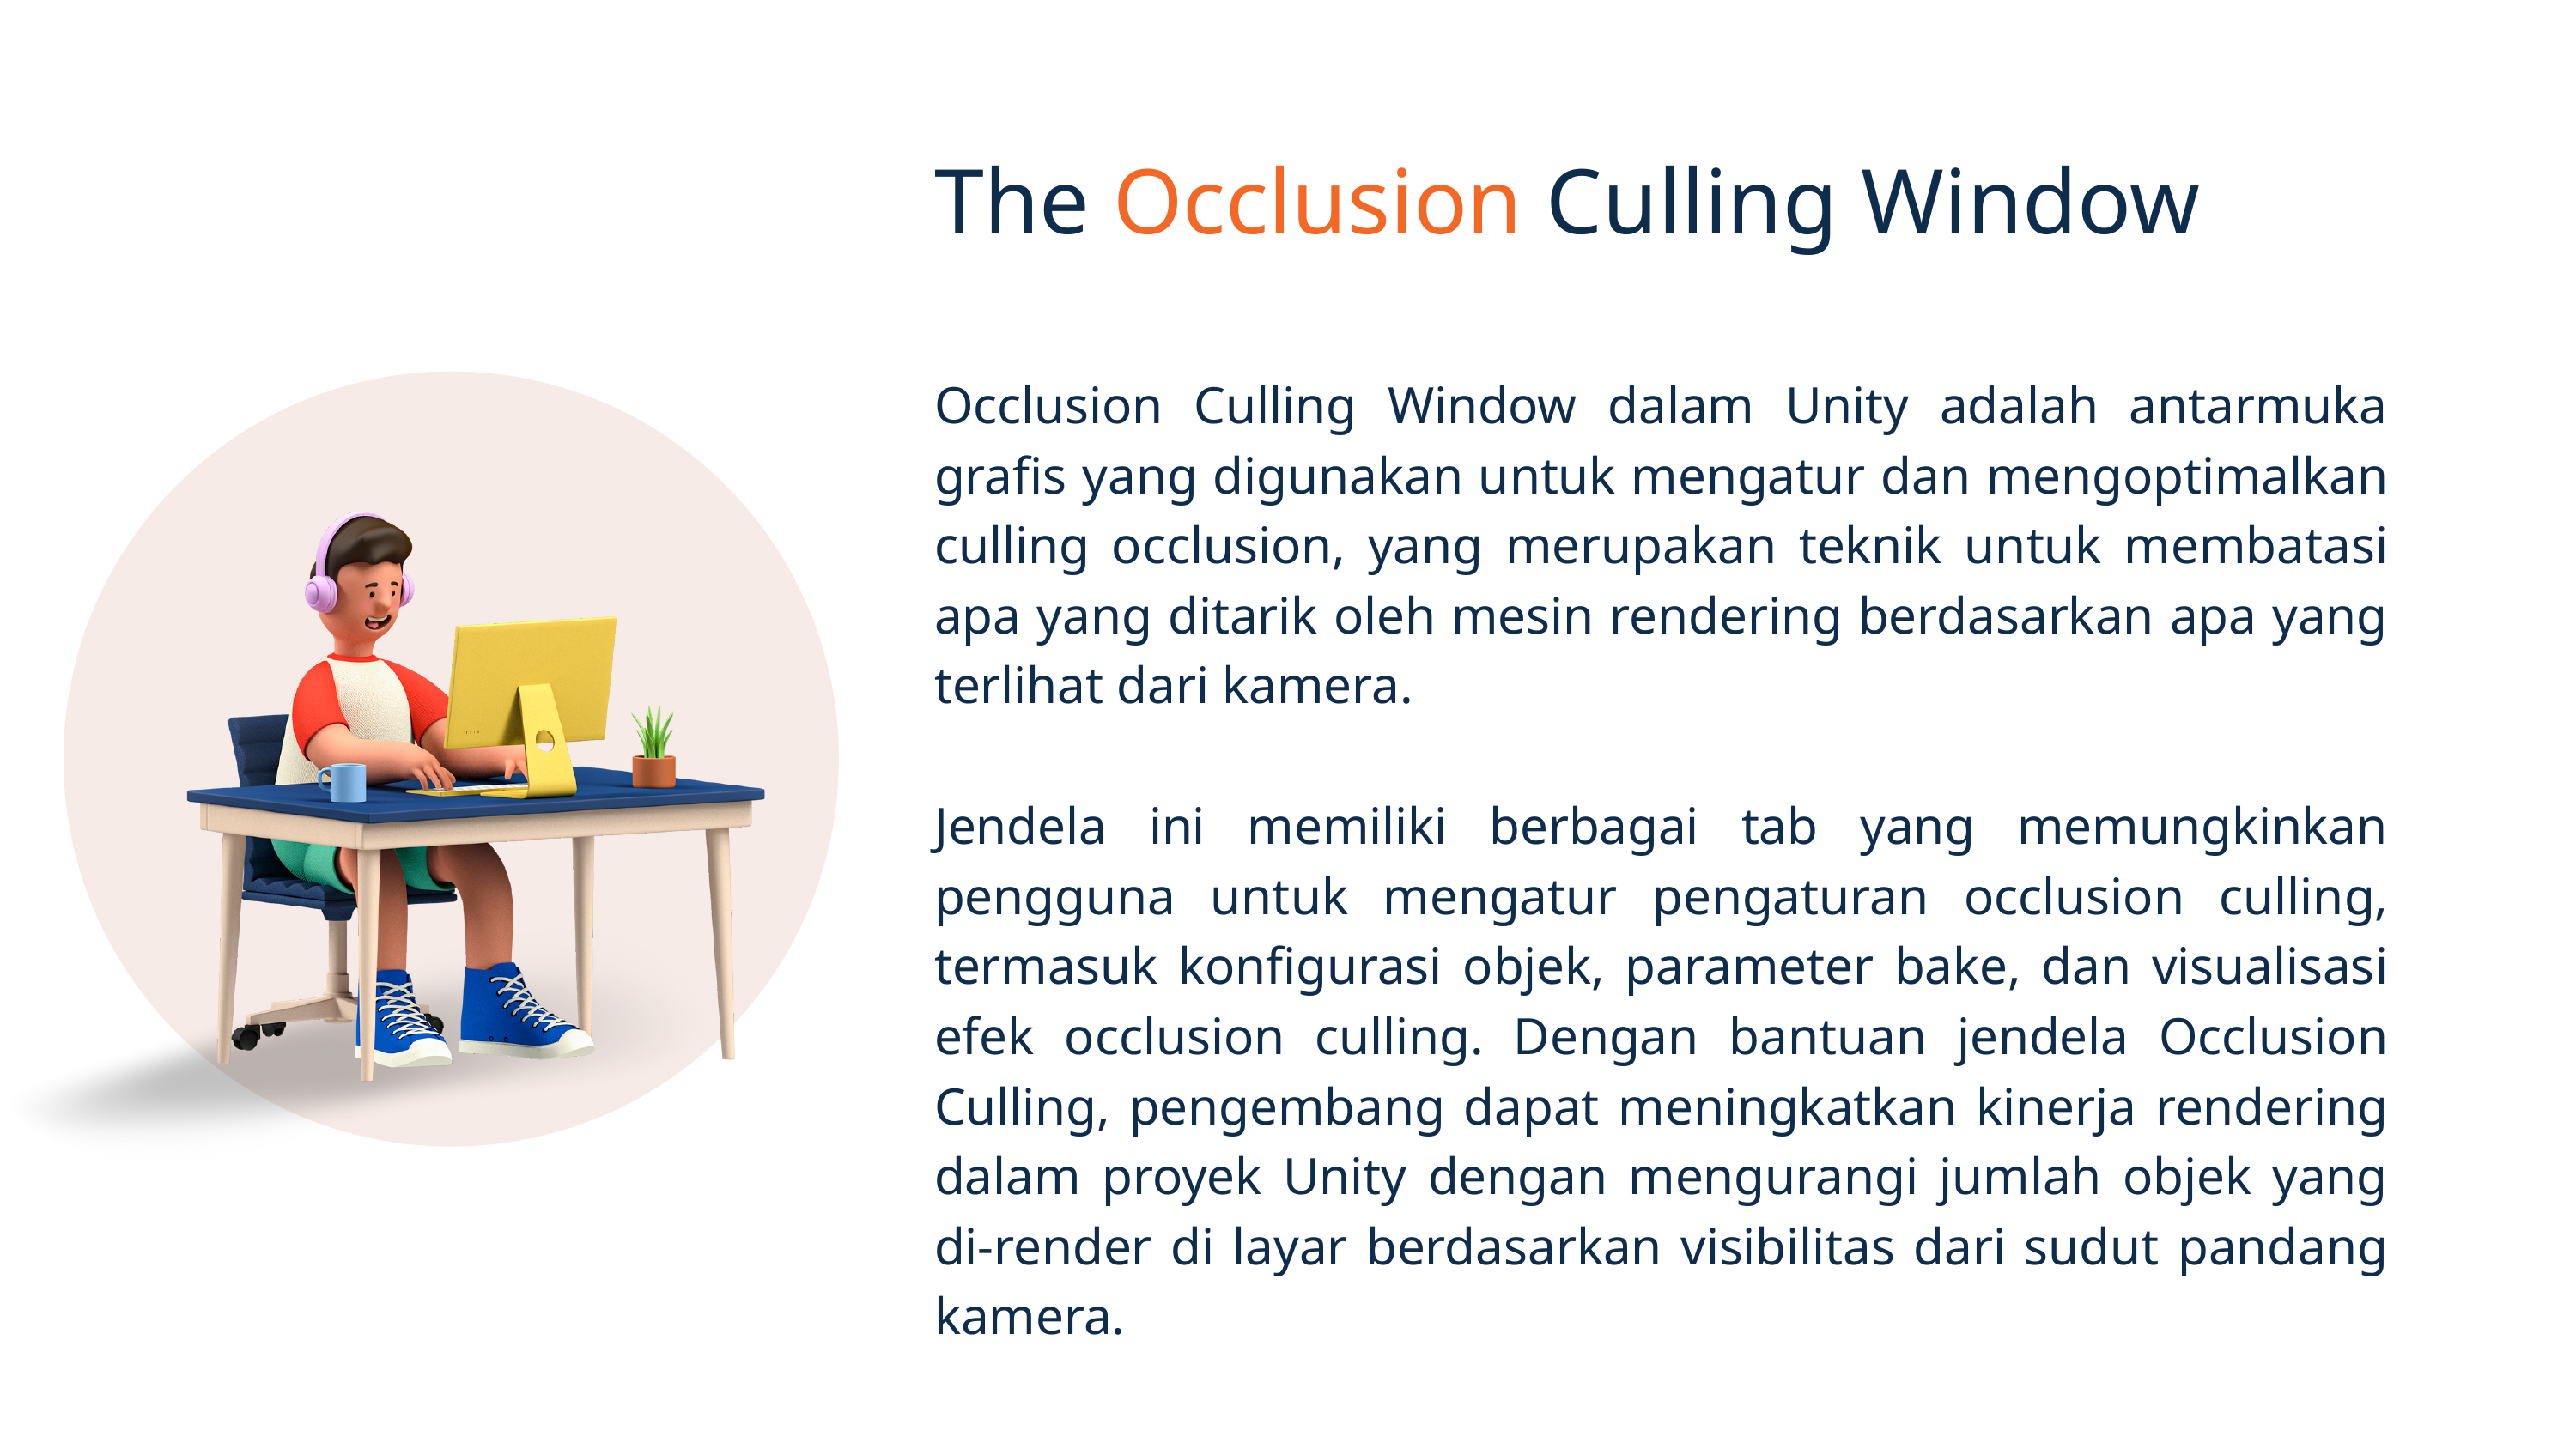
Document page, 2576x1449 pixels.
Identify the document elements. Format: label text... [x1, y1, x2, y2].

text_box Occlusion Culling Window dalam Unity adalah antarmuka grafis yang digunakan untuk mengatur dan mengoptimalkan culling occlusion, yang merupakan teknik untuk membatasi apa yang ditarik oleh mesin rendering berdasarkan apa yang terlihat dari kamera. Jendela ini memiliki berbagai tab yang memungkinkan pengguna untuk mengatur pengaturan occlusion culling, termasuk konfigurasi objek, parameter bake, dan visualisasi efek occlusion culling. Dengan bantuan jendela Occlusion Culling, pengembang dapat meningkatkan kinerja rendering dalam proyek Unity dengan mengurangi jumlah objek yang di-render di layar berdasarkan visibilitas dari sudut pandang kamera. [934, 363, 2388, 1449]
text_box The Occlusion Culling Window [934, 144, 2388, 252]
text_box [0, 371, 840, 1166]
